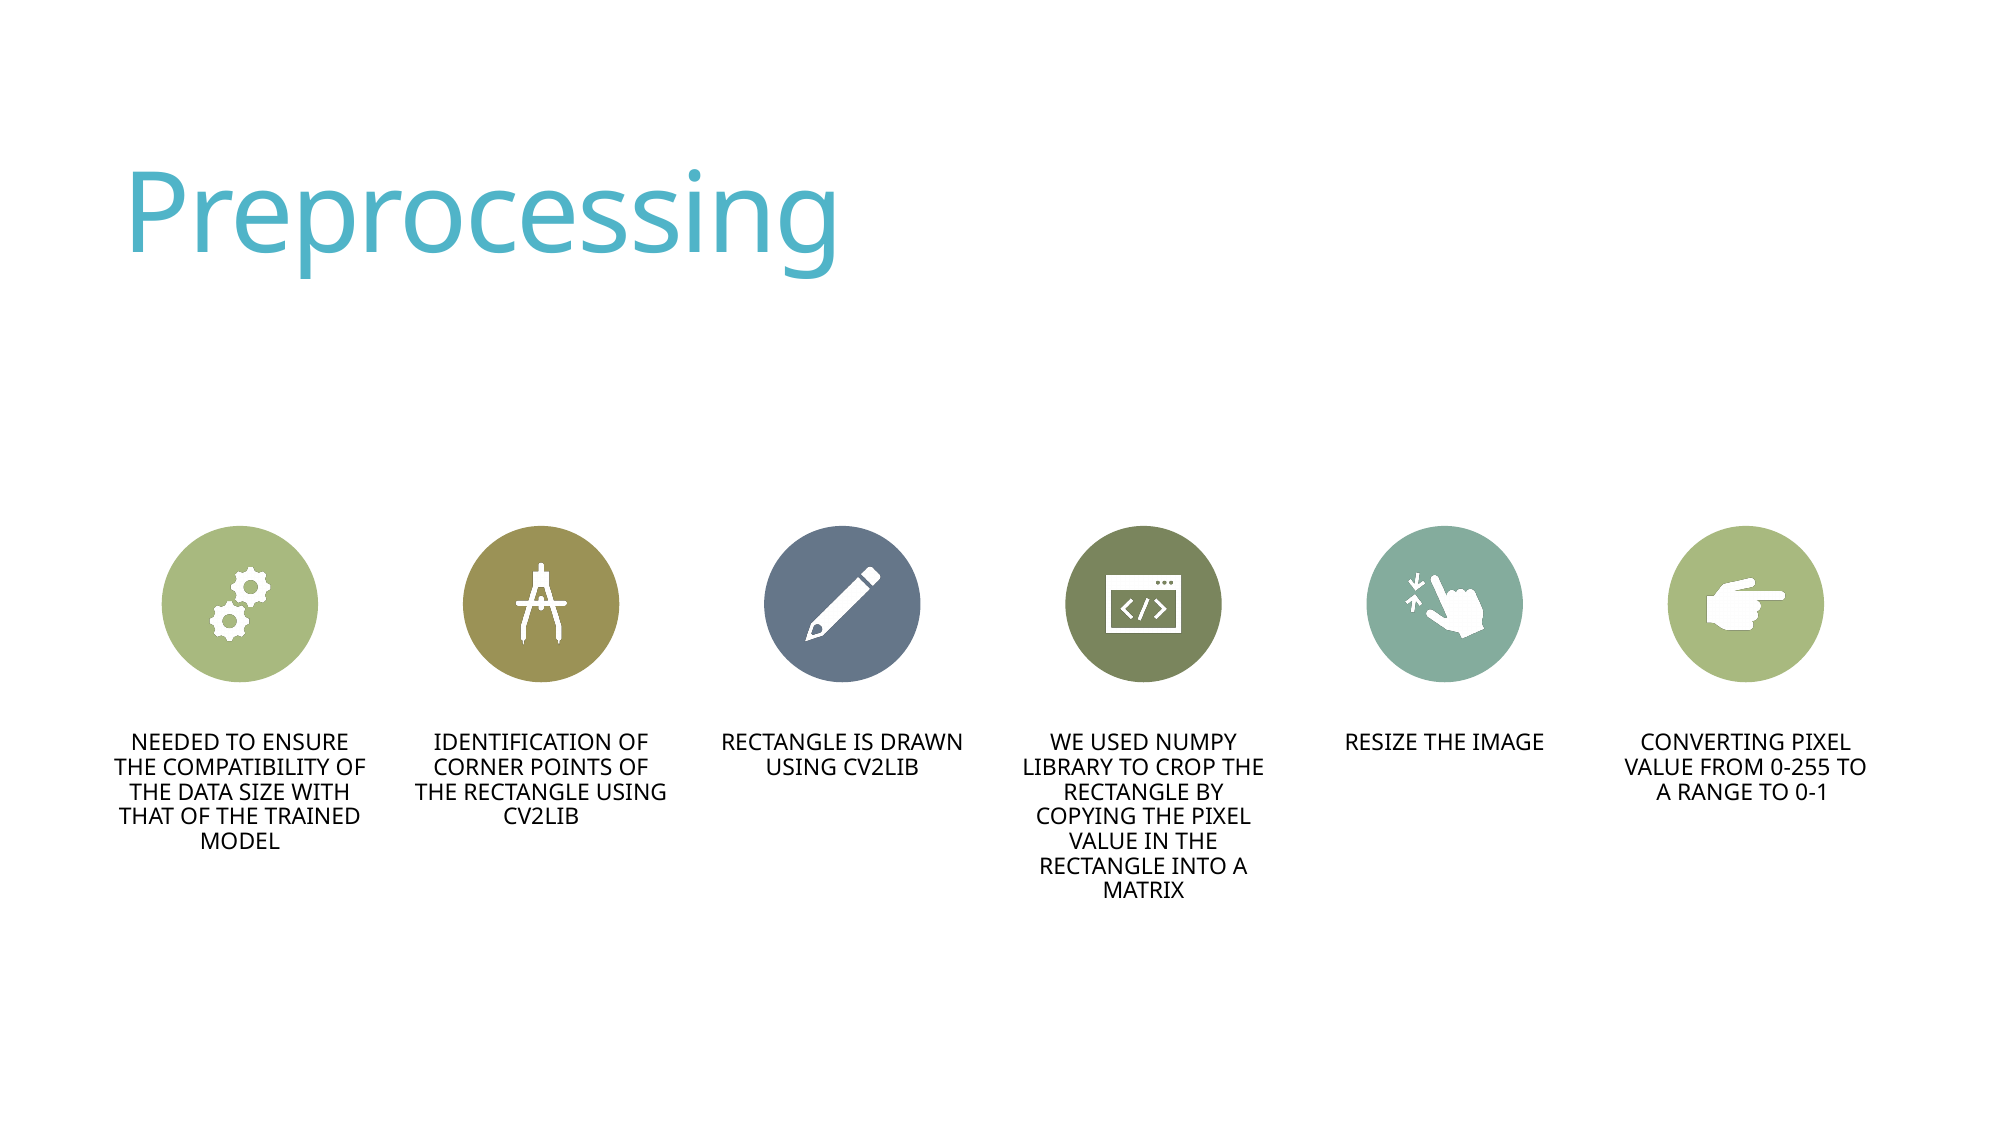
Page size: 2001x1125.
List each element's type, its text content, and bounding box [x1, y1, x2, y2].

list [110, 389, 1876, 980]
title Preprocessing [107, 81, 1875, 354]
